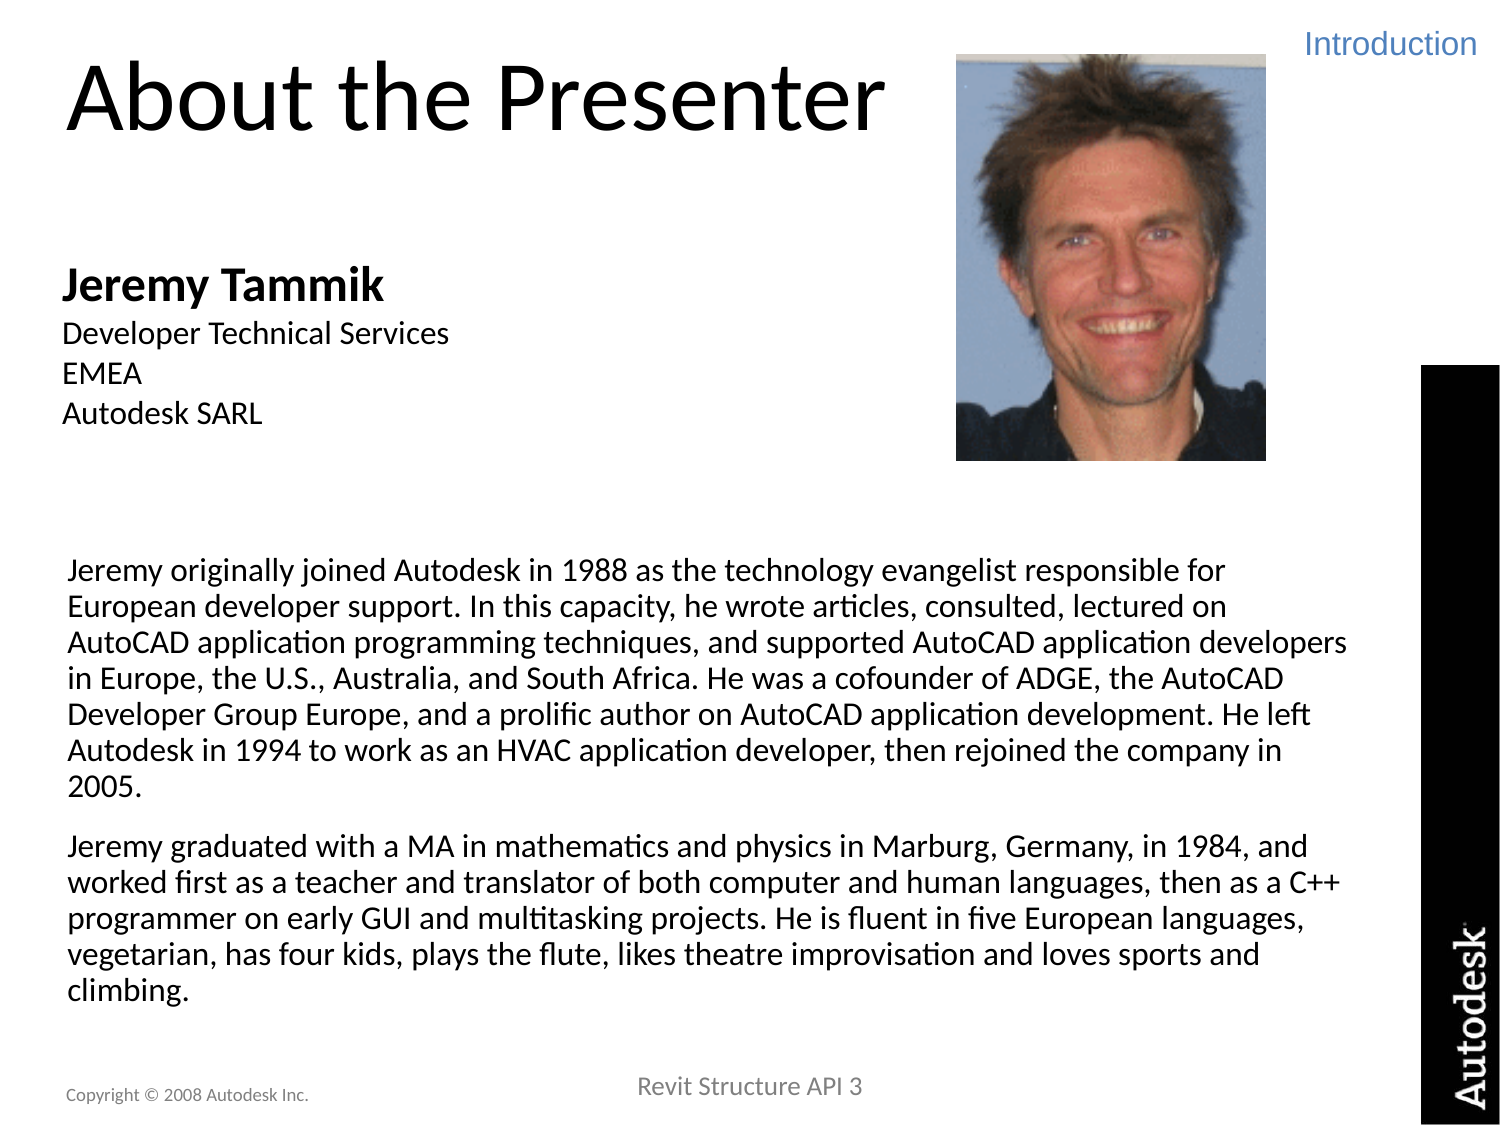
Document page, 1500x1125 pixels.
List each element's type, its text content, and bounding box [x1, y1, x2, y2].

title About the Presenter [51, 23, 939, 144]
picture [955, 54, 1266, 461]
list Jeremy originally joined Autodesk in 1988 as the technology evangelist responsible for European developer support. In this capacity, he wrote articles, consulted, lectured on AutoCAD application programming techniques, and supported AutoCAD application developers in Europe, the U.S., Australia, and South Africa. He was a cofounder of ADGE, the AutoCAD Developer Group Europe, and a prolific author on AutoCAD application development. He left Autodesk in 1994 to work as an HVAC application developer, then rejoined the company in 2005. Jeremy graduated with a MA in mathematics and physics in Marburg, Germany, in 1984, and worked first as a teacher and translator of both computer and human languages, then as a C++ programmer on early GUI and multitasking projects. He is fluent in five European languages, vegetarian, has four kids, plays the flute, likes theatre improvisation and loves sports and climbing. [52, 545, 1365, 1037]
text_box Introduction [1147, 22, 1478, 63]
picture [1420, 365, 1500, 1125]
text_box Jeremy Tammik Developer Technical Services EMEA Autodesk SARL [47, 243, 939, 439]
